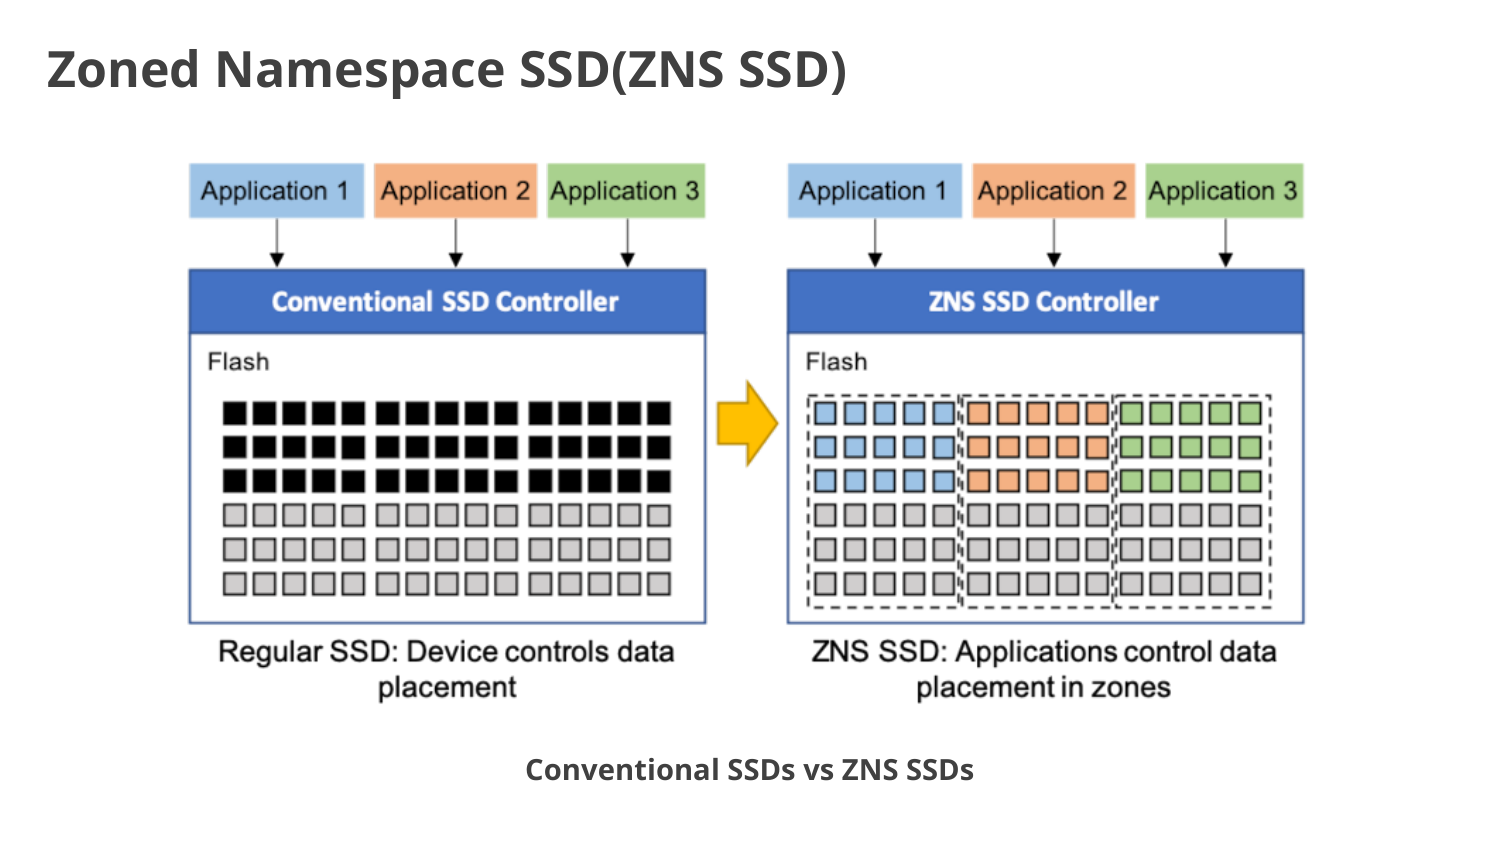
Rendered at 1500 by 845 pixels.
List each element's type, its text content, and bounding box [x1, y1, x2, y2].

picture [185, 161, 1315, 721]
text_box Conventional SSDs vs ZNS SSDs [374, 743, 1125, 794]
text_box Zoned Namespace SSD(ZNS SSD) [32, 29, 916, 106]
